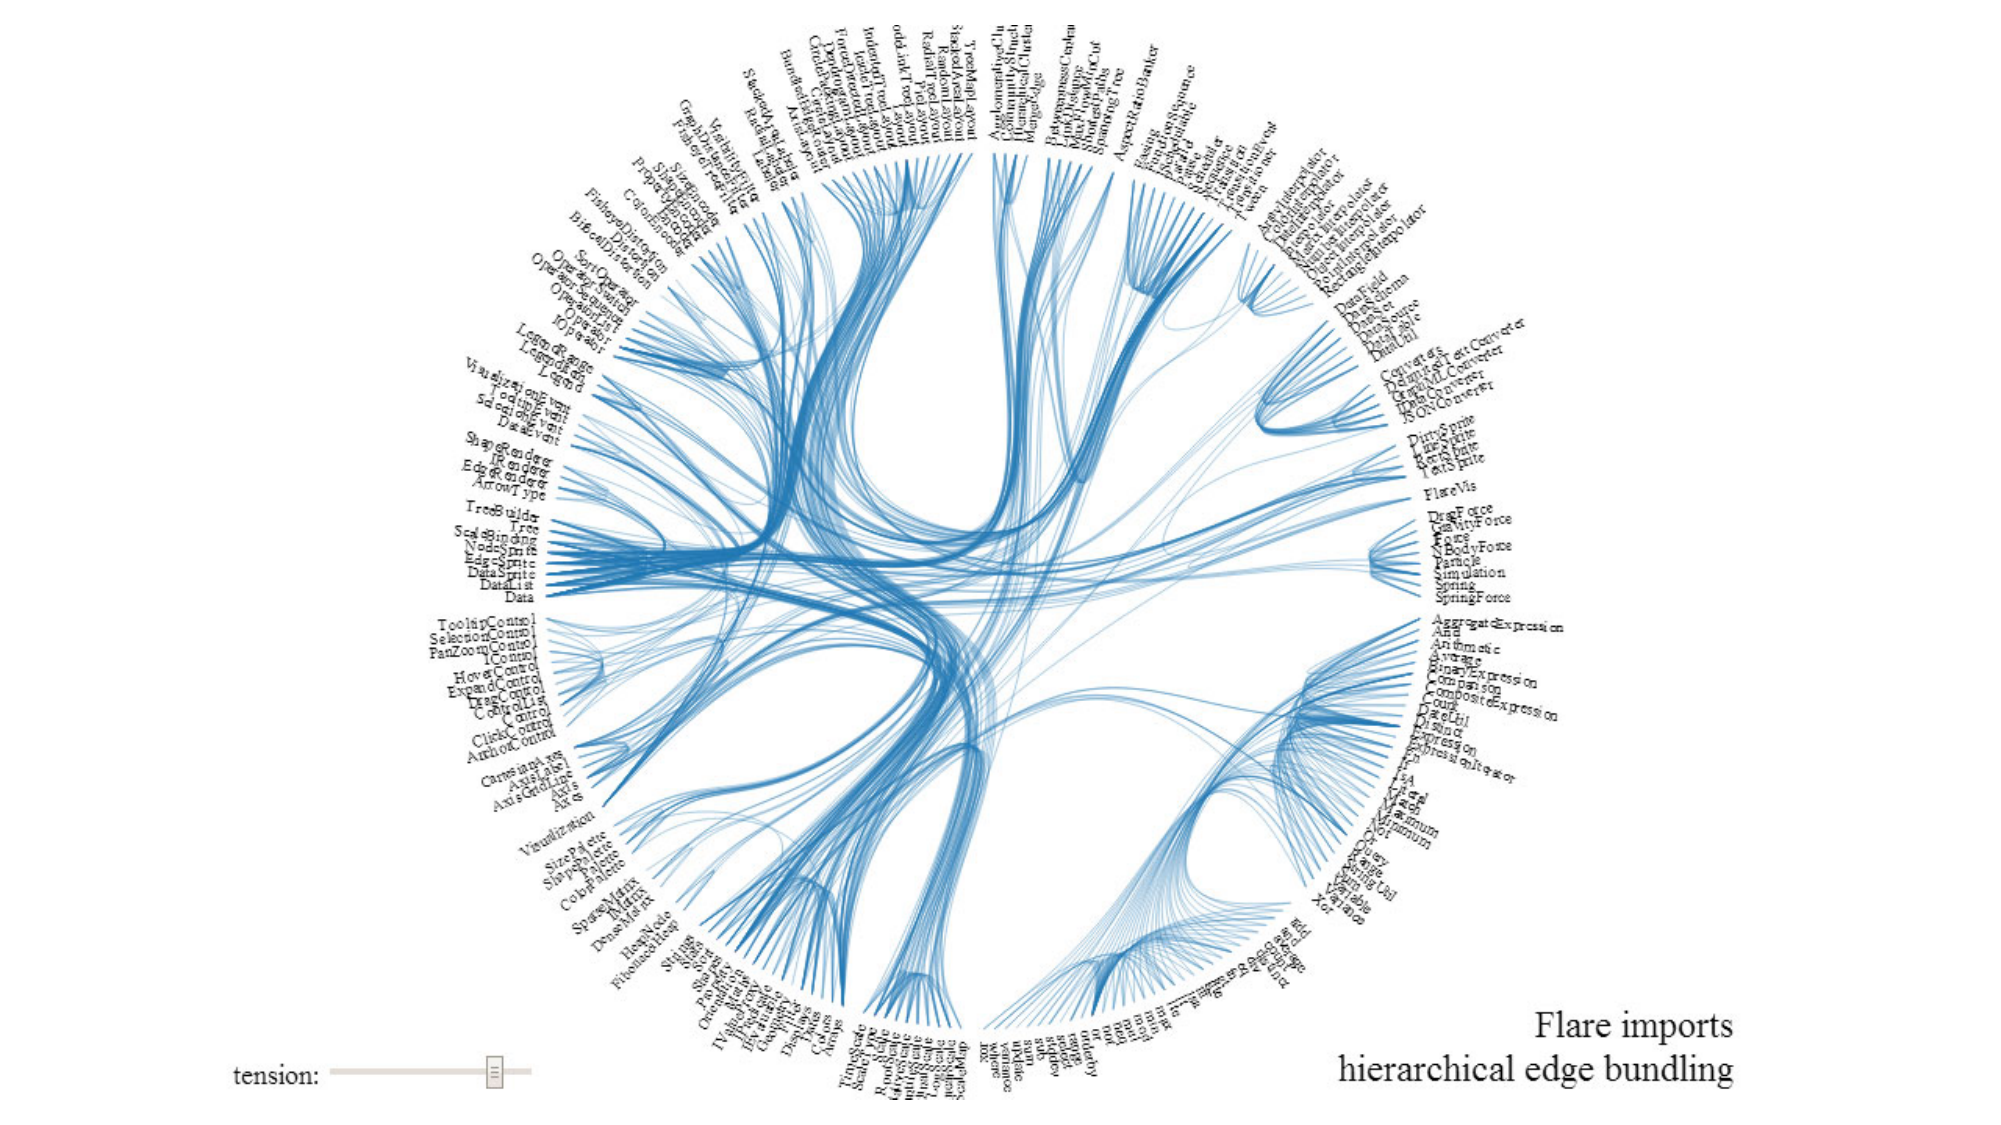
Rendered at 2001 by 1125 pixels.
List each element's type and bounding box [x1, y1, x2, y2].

picture [202, 25, 1798, 1100]
